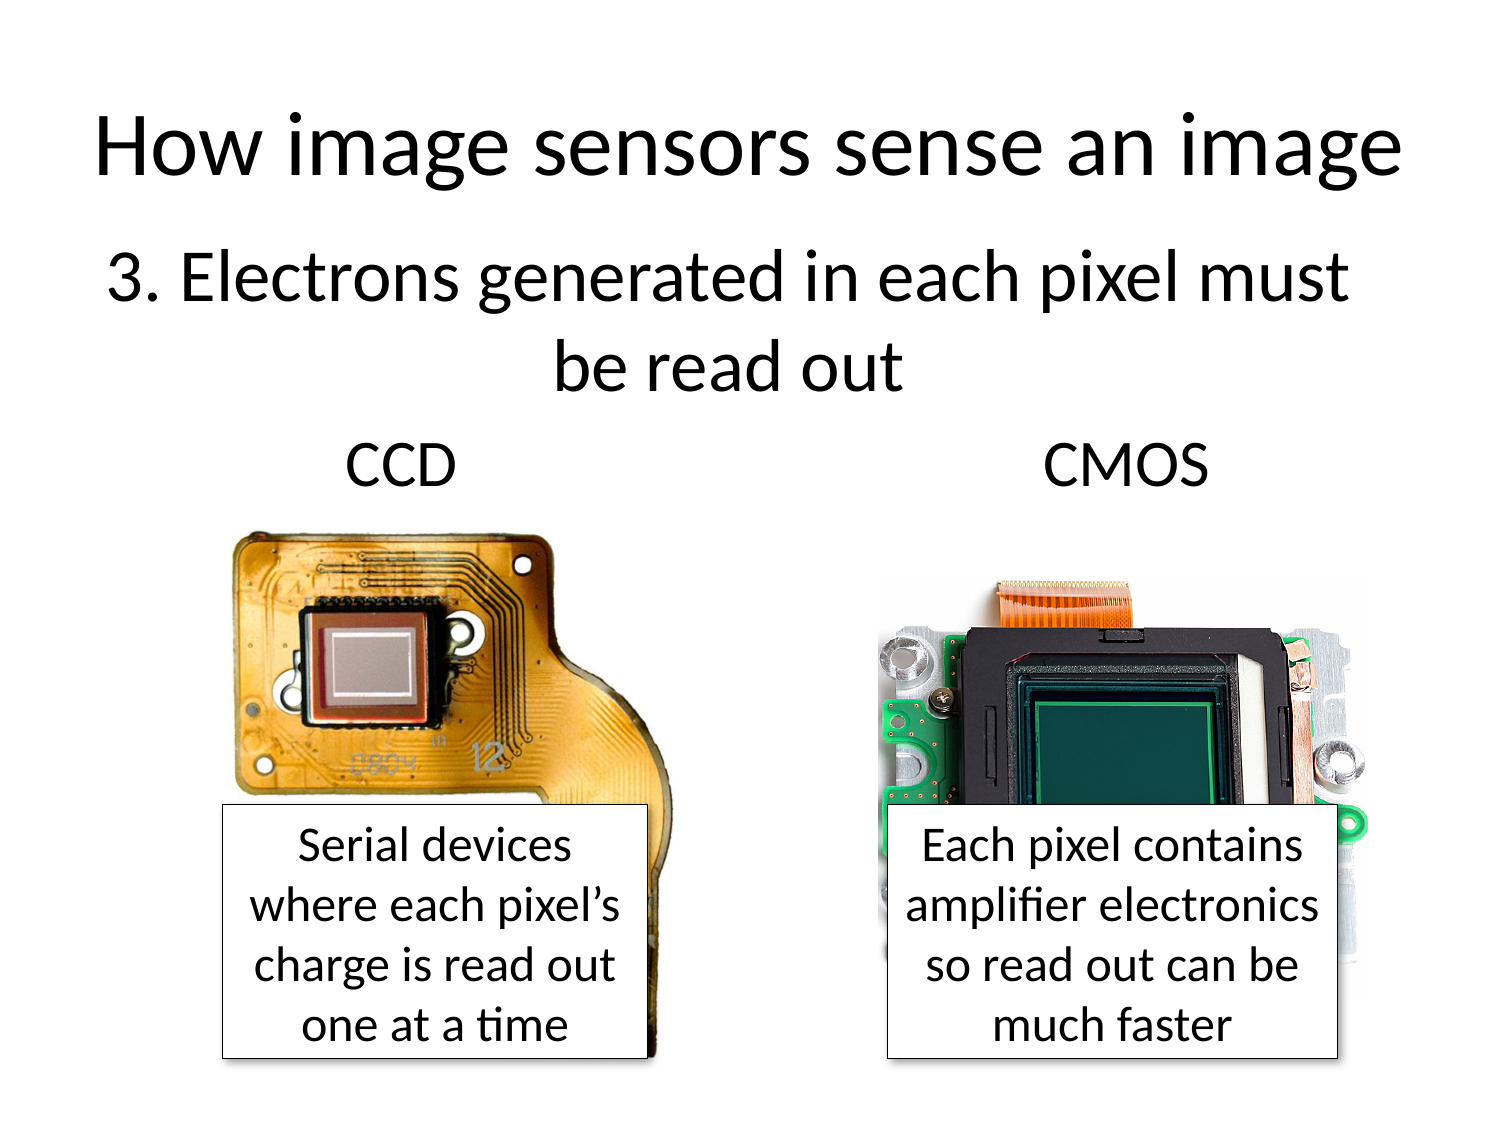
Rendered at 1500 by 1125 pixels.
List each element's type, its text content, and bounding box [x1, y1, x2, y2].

text_box CMOS [800, 412, 1454, 793]
text_box 3. Electrons generated in each pixel must be read out [82, 218, 1375, 414]
text_box Each pixel contains amplifier electronics so read out can be much faster [887, 1008, 1338, 1059]
list CCD [75, 412, 729, 793]
picture [878, 575, 1369, 1002]
title How image sensors sense an image [75, 45, 1425, 233]
picture [212, 522, 698, 1062]
